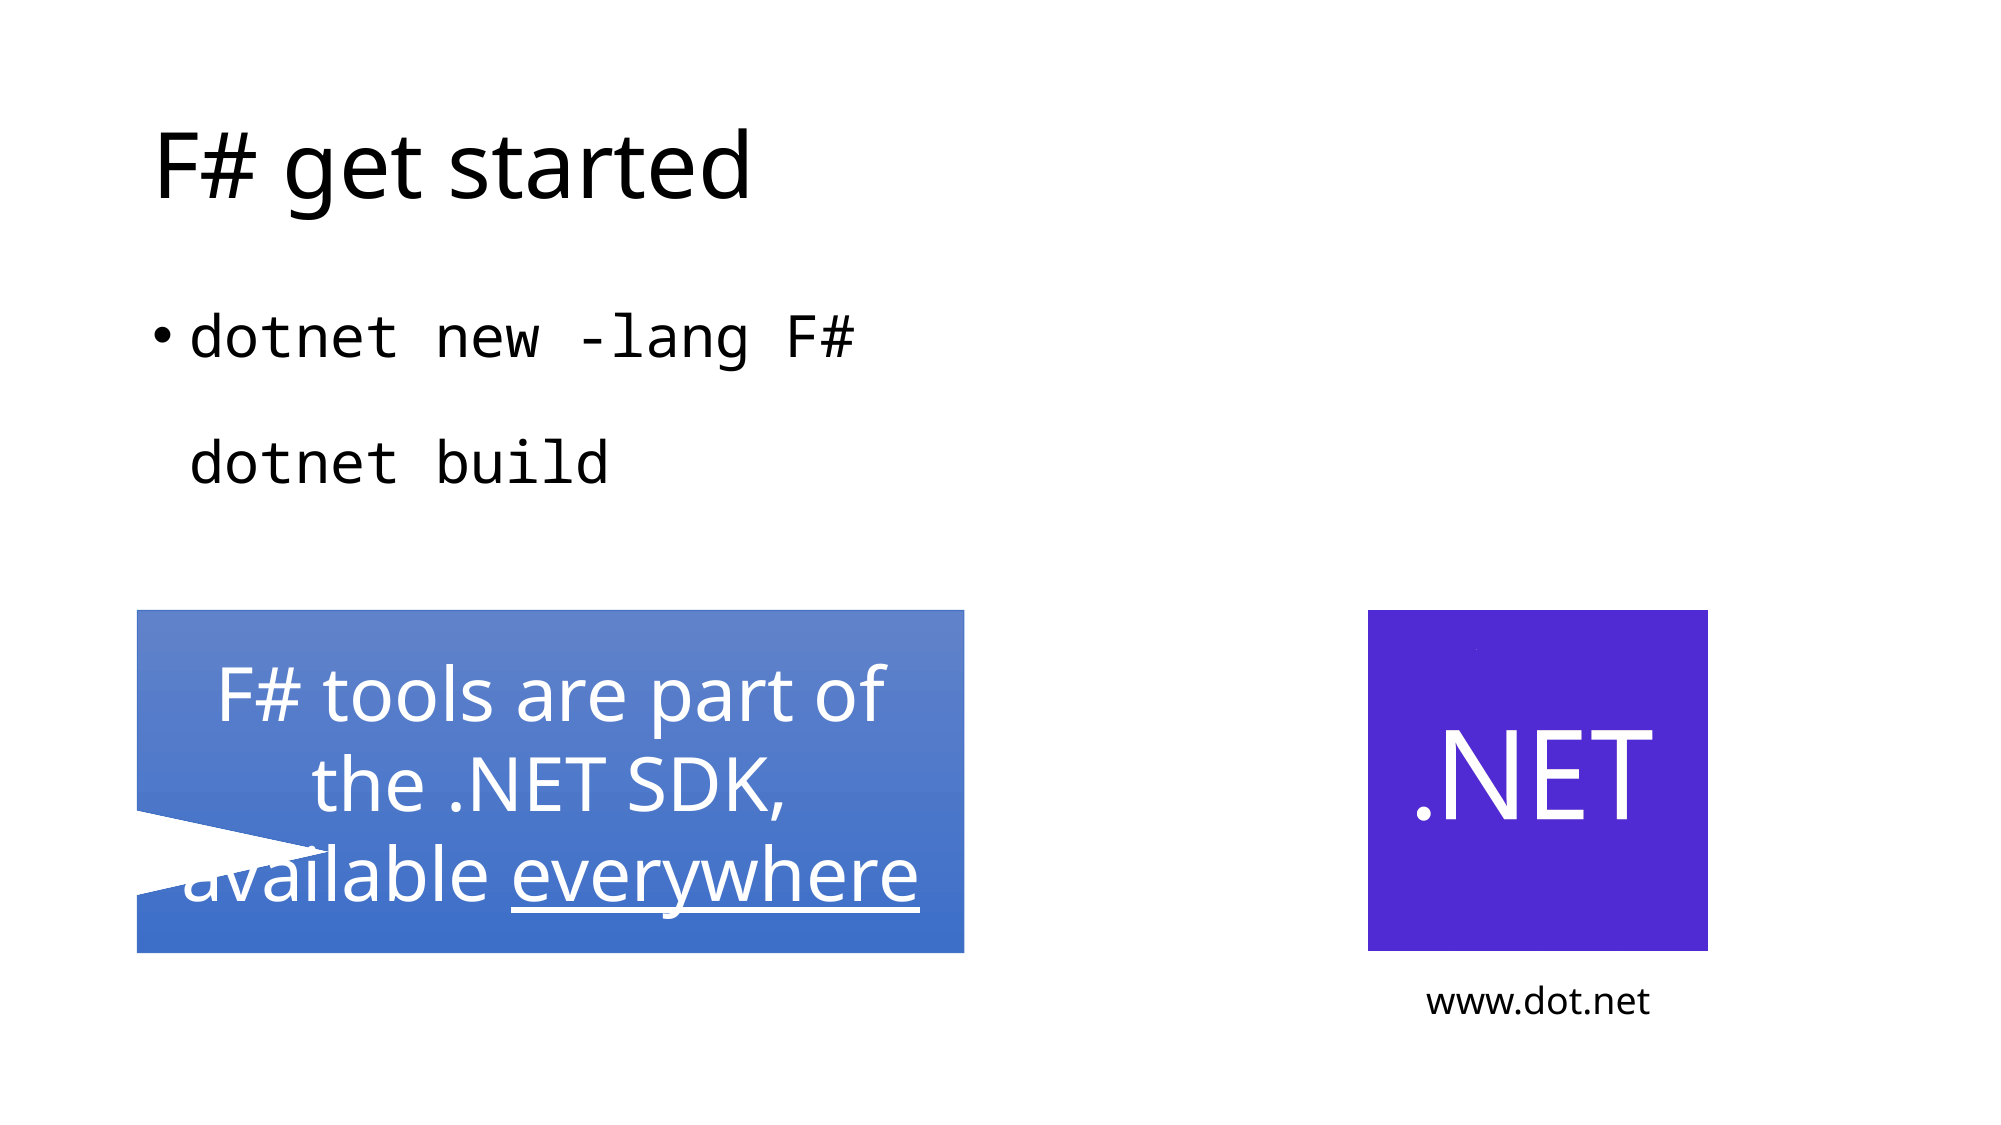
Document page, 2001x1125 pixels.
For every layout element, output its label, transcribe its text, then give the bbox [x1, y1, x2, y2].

text_box F# tools are part of the .NET SDK, available everywhere [136, 609, 965, 954]
list dotnet new -lang F# dotnet build [137, 299, 1863, 1014]
title F# get started [137, 59, 1863, 278]
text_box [1368, 610, 1708, 1030]
